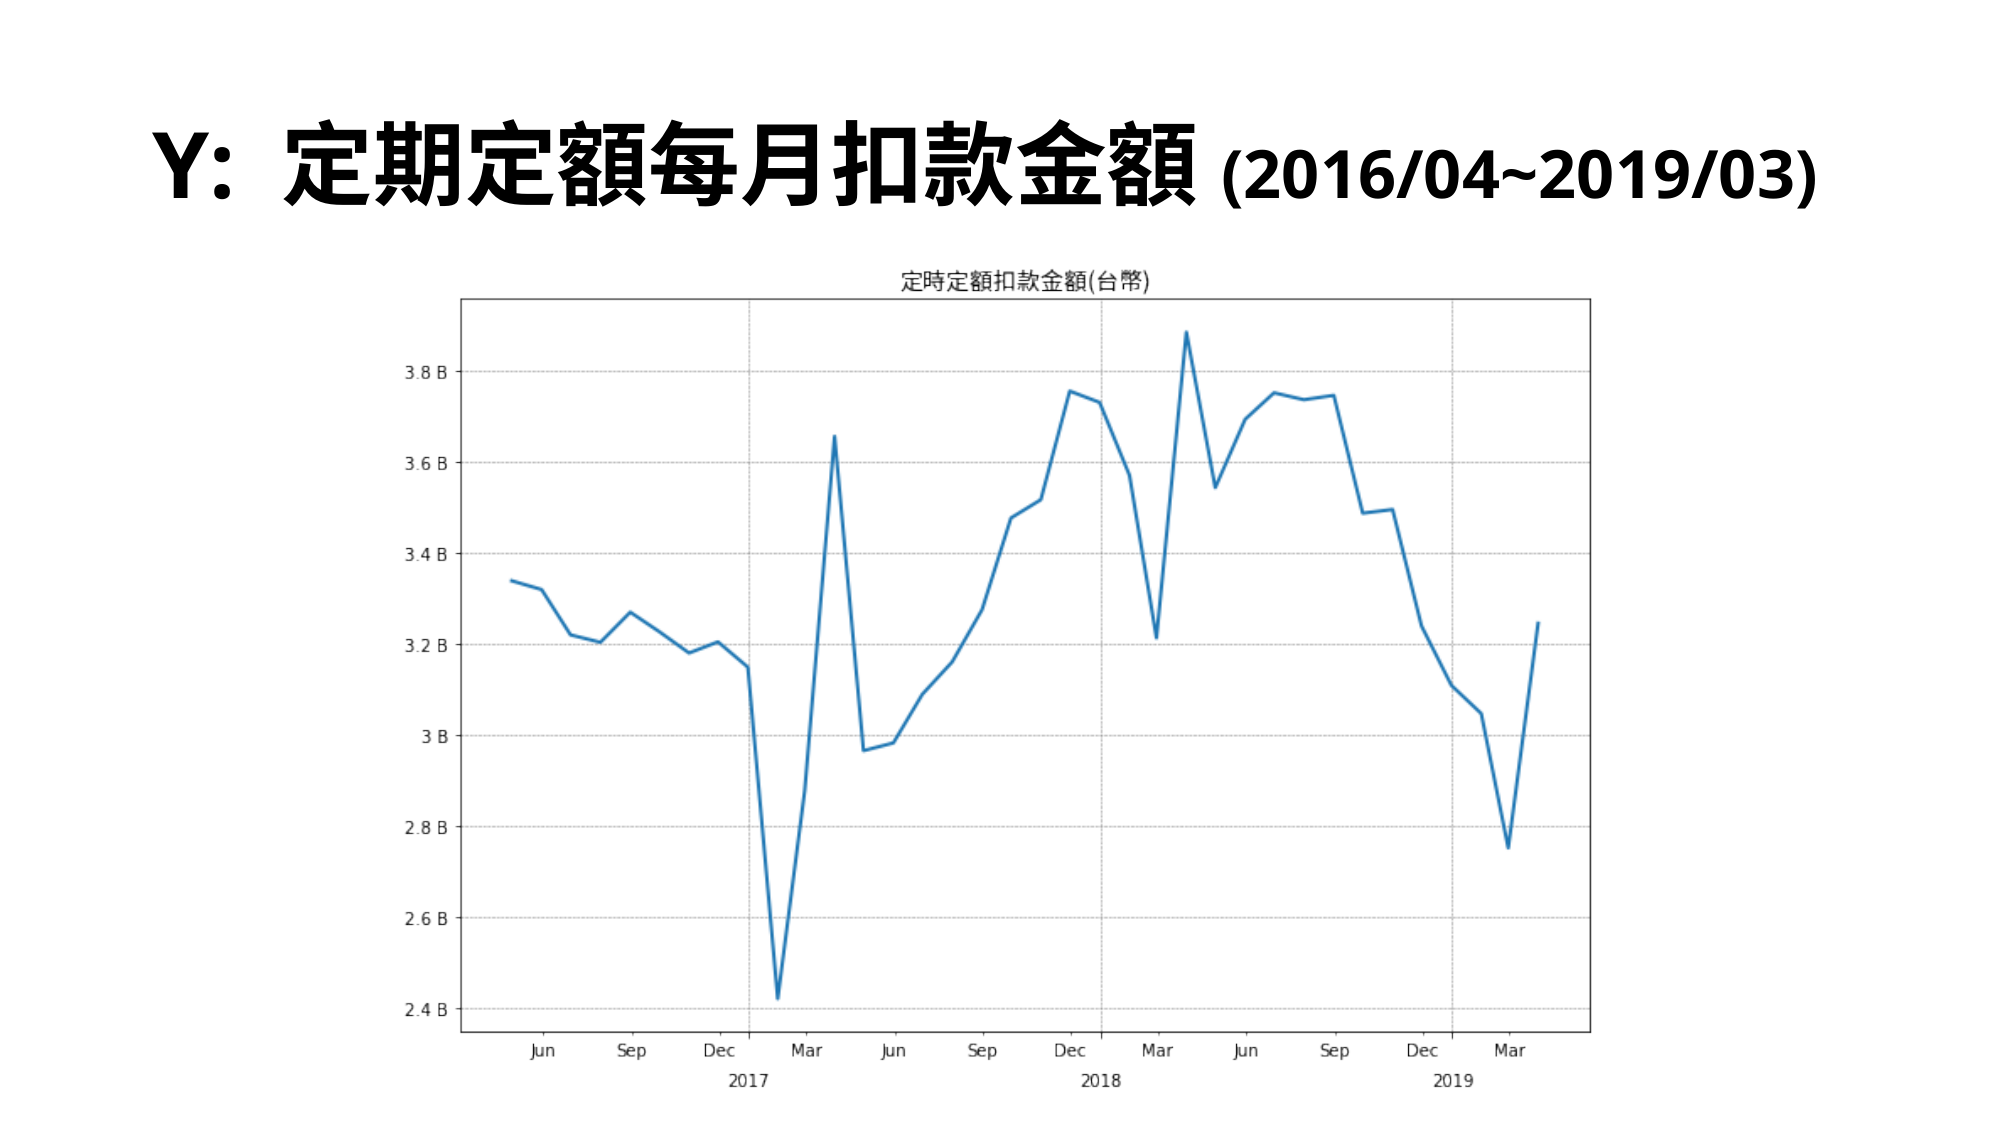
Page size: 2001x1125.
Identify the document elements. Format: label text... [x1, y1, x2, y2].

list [393, 258, 1607, 1101]
title Y: 定期定額每月扣款金額(2016/04~2019/03) [137, 59, 1863, 278]
